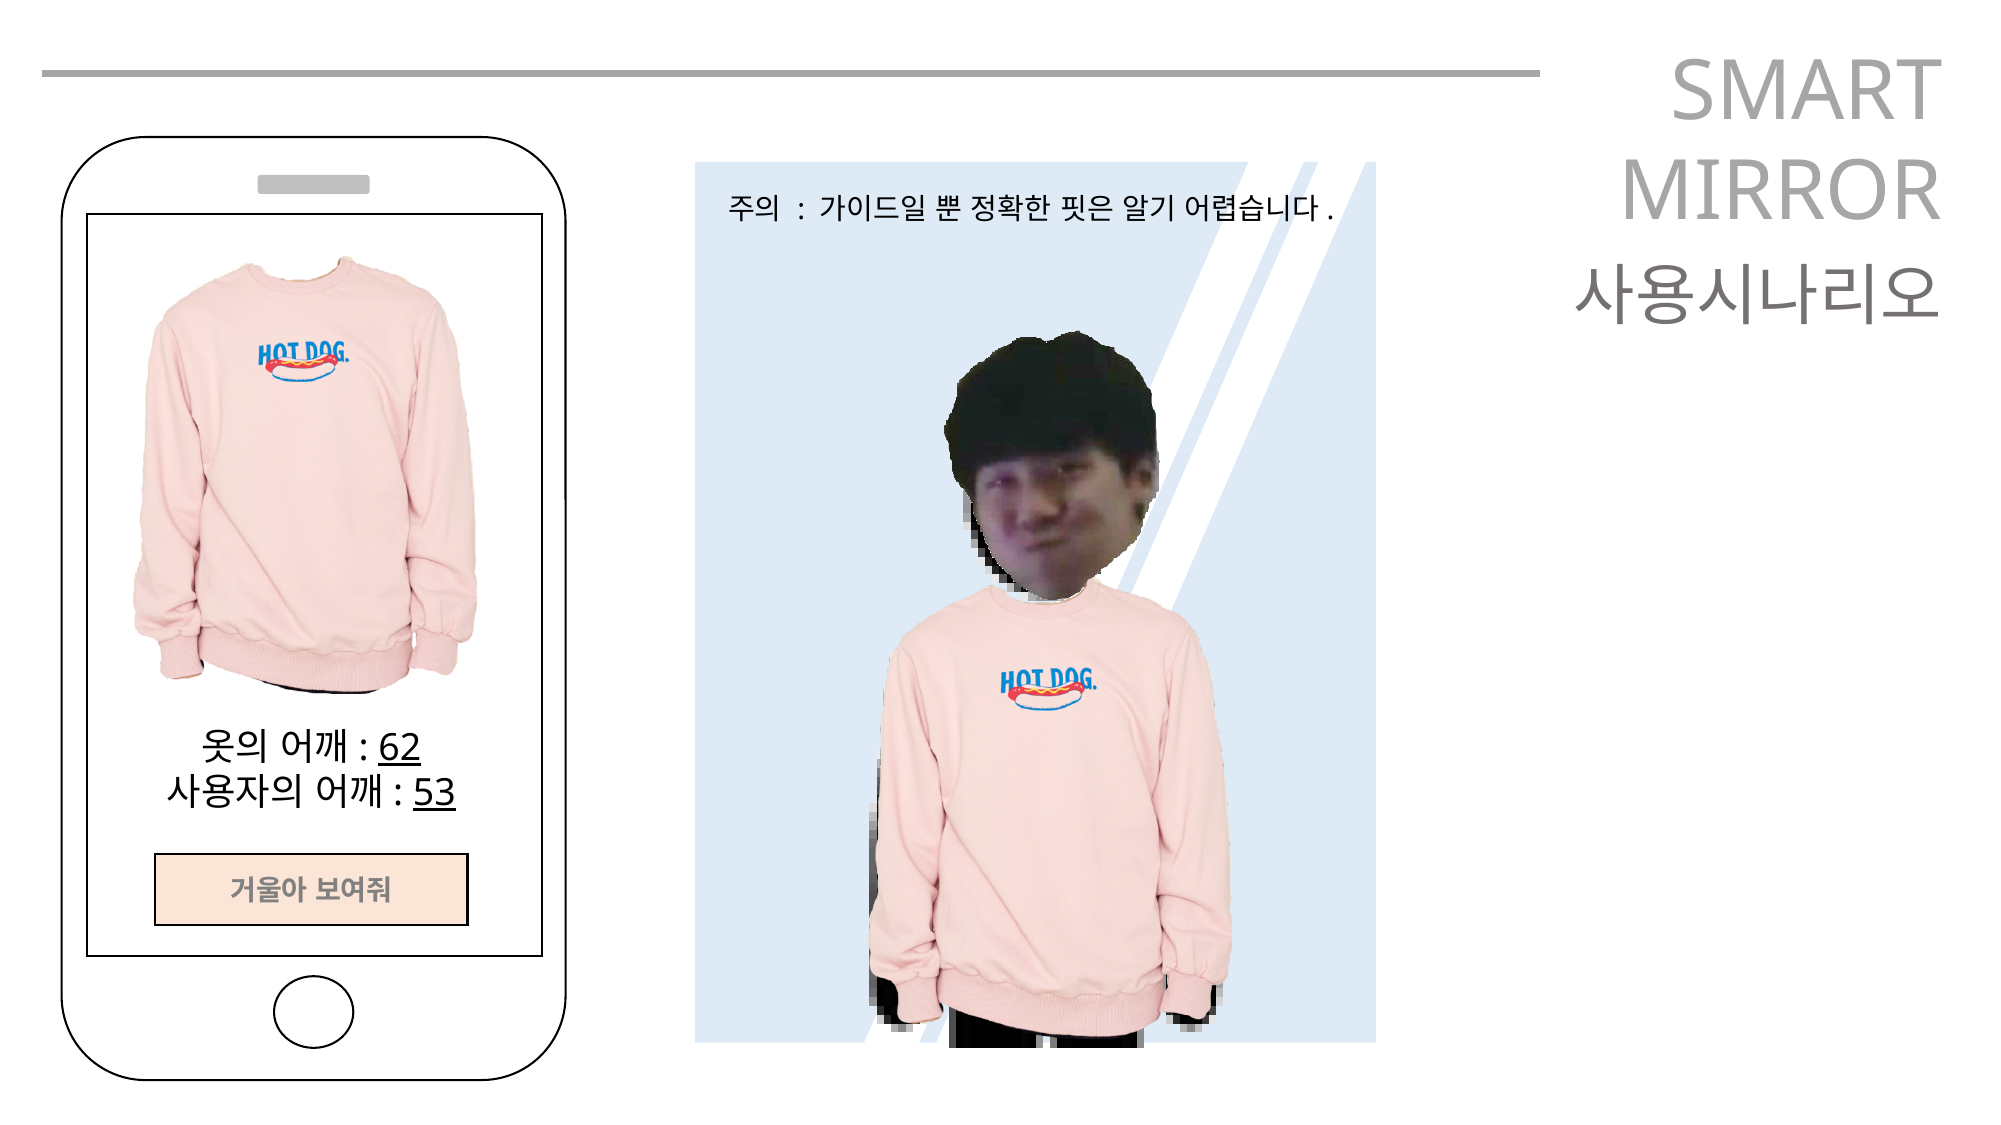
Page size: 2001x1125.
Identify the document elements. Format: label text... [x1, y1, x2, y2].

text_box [694, 161, 1377, 1048]
text_box 사용시나리오 [1420, 245, 1958, 341]
text_box SMART MIRROR [1420, 28, 1958, 244]
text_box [61, 136, 566, 1081]
